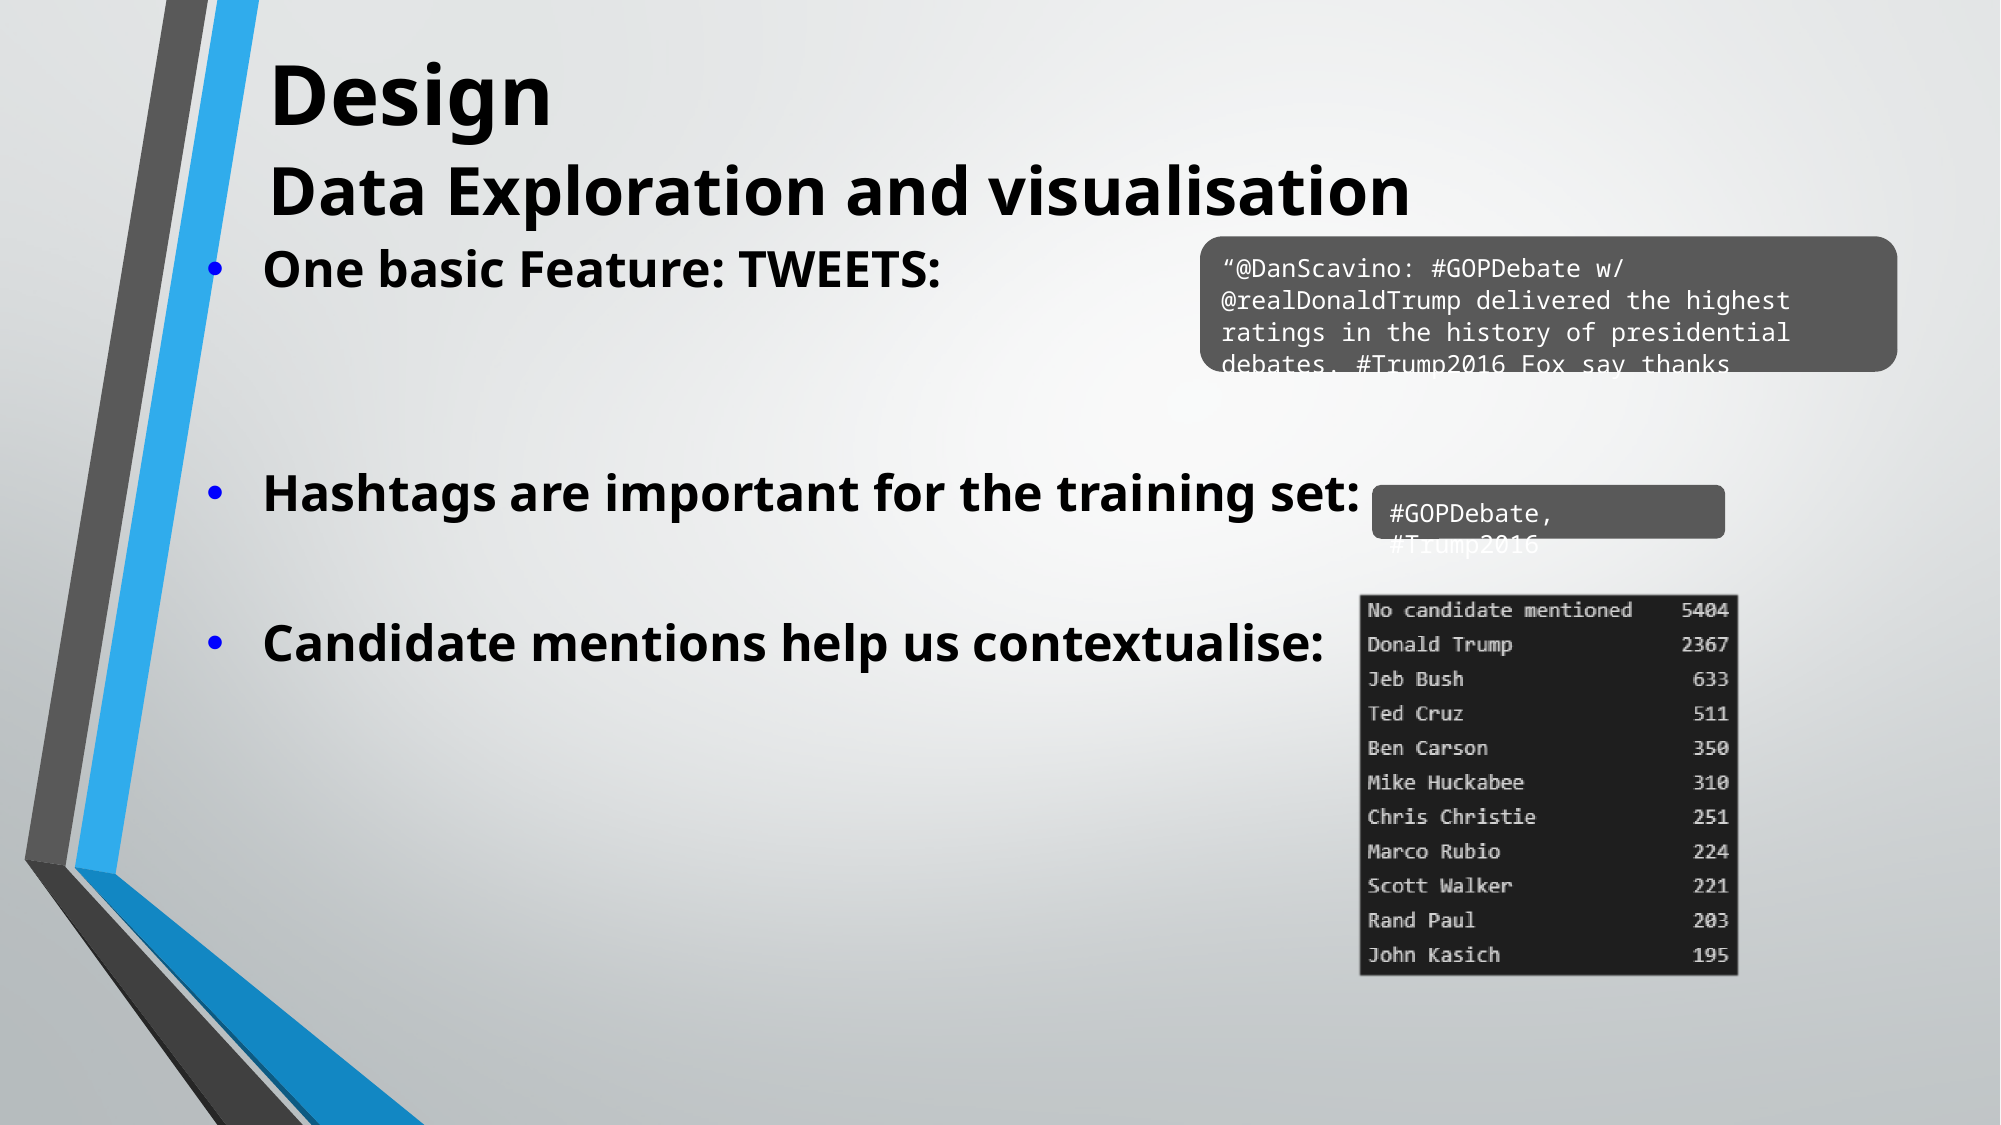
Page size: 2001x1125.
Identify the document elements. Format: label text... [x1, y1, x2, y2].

picture [1357, 593, 1740, 977]
title Design Data Exploration and visualisation [253, 0, 1898, 236]
text_box “@DanScavino: #GOPDebate w/ @realDonaldTrump delivered the highest ratings in the history of presidential debates. #Trump2016 Fox say thanks [1200, 236, 1898, 372]
list One basic Feature: TWEETS: Hashtags are important for the training set: Candidate mentions help us contextualise: [172, 236, 1898, 951]
text_box #GOPDebate, #Trump2016 [1372, 484, 1726, 539]
